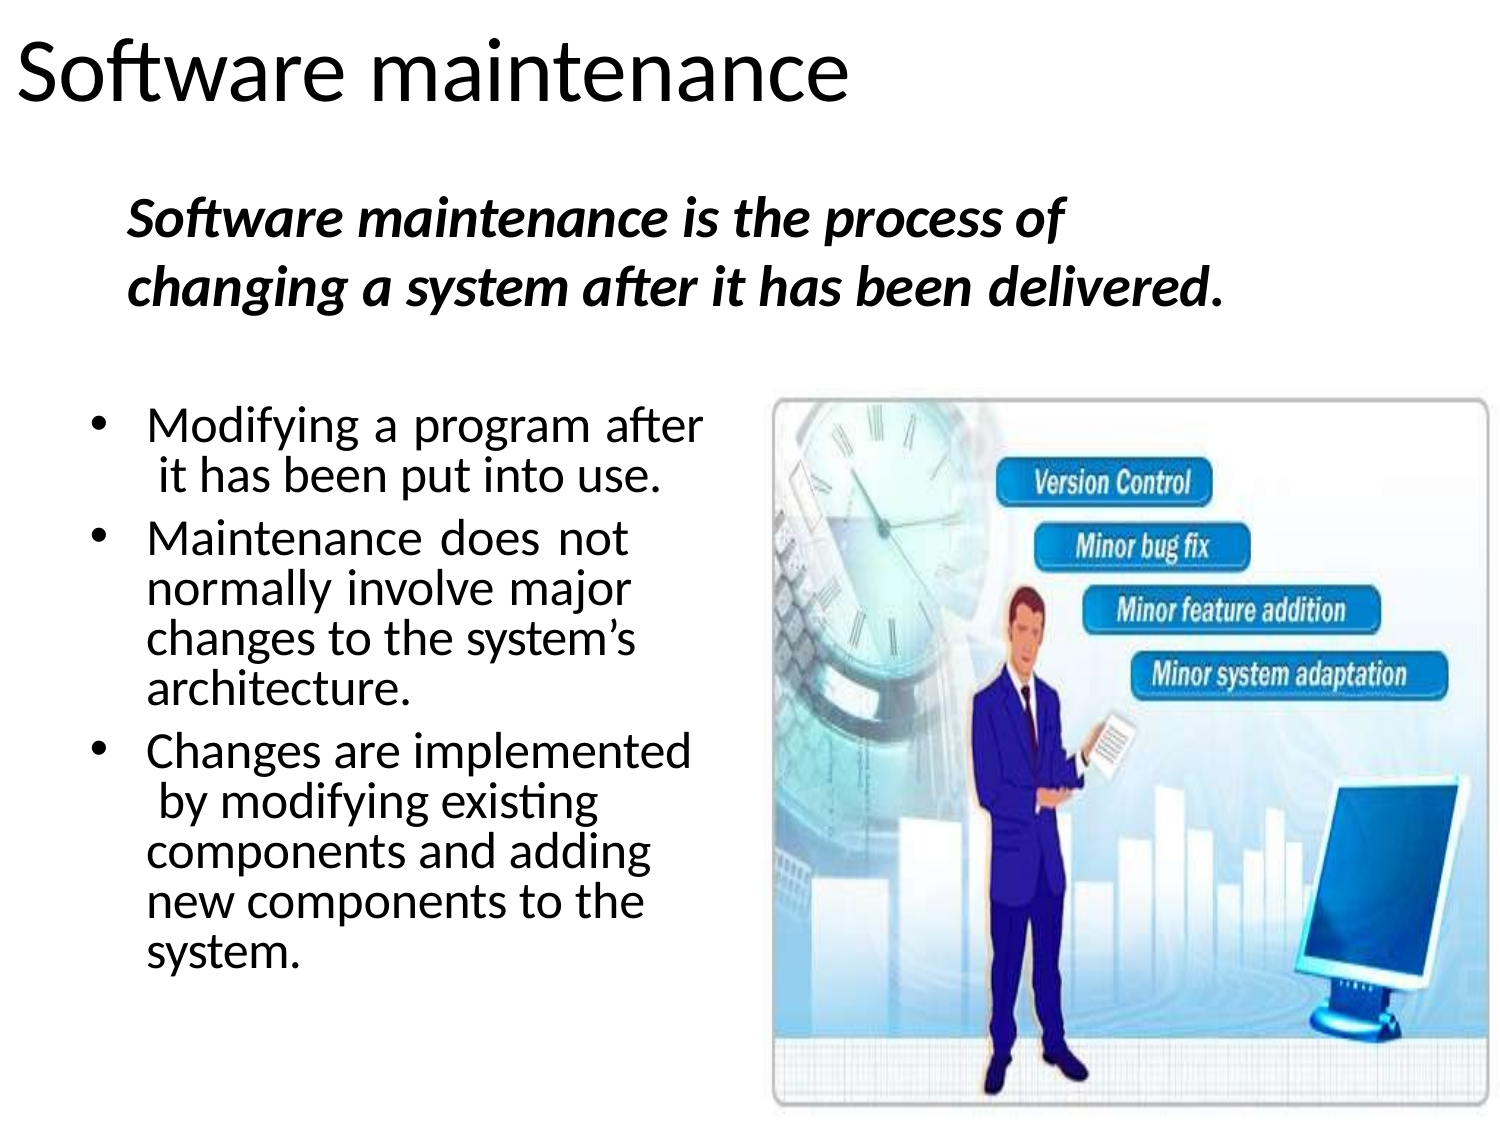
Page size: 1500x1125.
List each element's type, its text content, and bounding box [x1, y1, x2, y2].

text_box [762, 387, 1500, 1119]
title Software maintenance [14, 8, 860, 199]
text_box Software maintenance is the process of changing a system after it has been delivered. Modifying a program after it has been put into use. Maintenance does not normally involve major changes to the system’s architecture. Changes are implemented by modifying existing components and adding new components to the system. [87, 176, 1238, 979]
